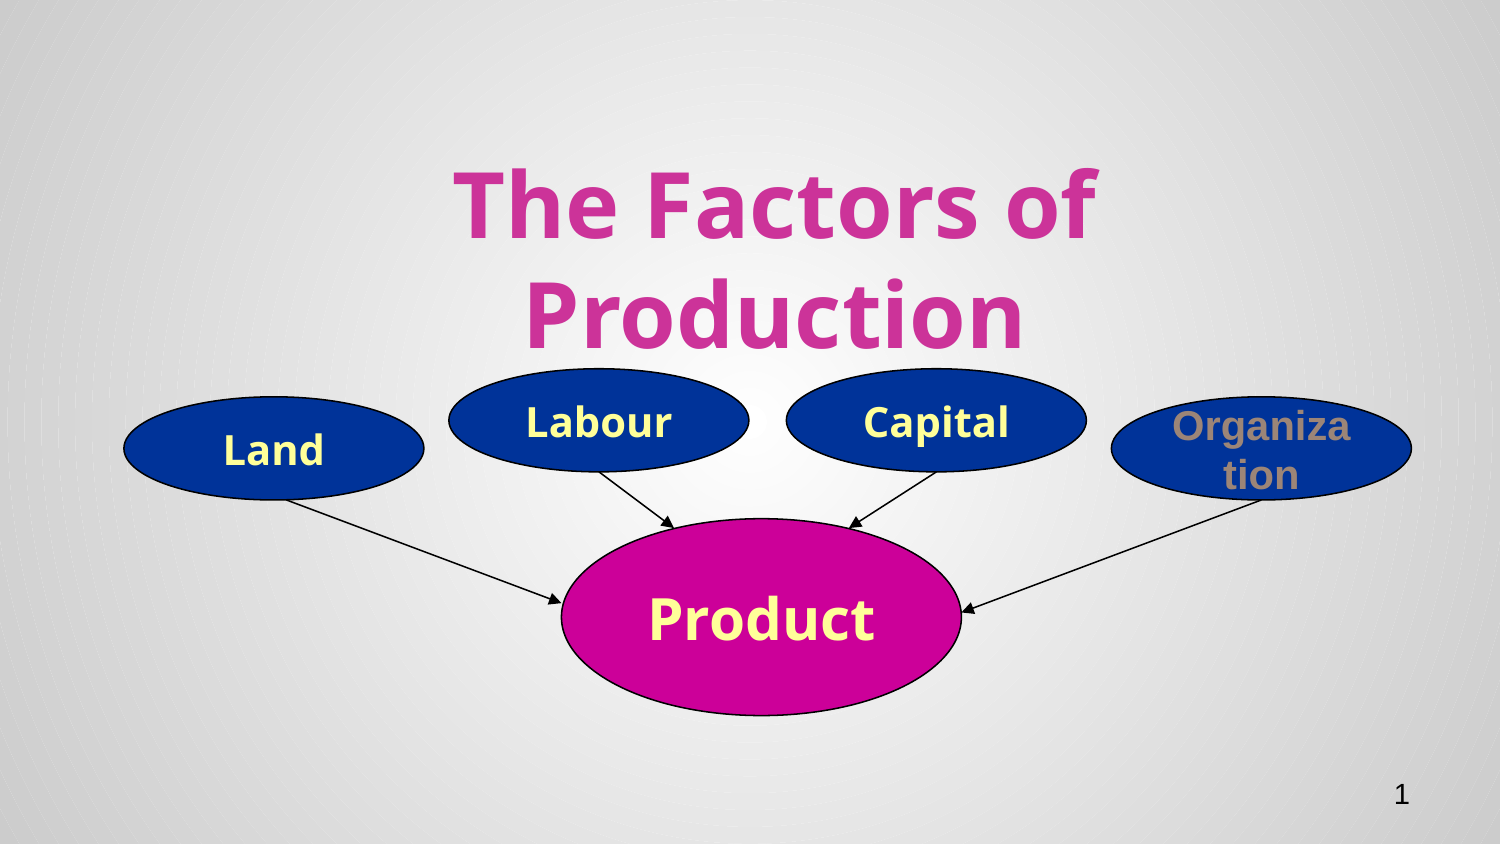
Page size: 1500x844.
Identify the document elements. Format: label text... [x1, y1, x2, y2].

text_box Product [561, 518, 962, 716]
text_box Organization [1111, 396, 1412, 500]
text_box Land [123, 396, 424, 500]
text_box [598, 471, 675, 529]
text_box The Factors of Production [181, 139, 1369, 234]
text_box Labour [448, 368, 749, 472]
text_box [848, 471, 937, 529]
text_box ‹#› [1074, 768, 1425, 827]
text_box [961, 499, 1262, 613]
text_box Capital [786, 368, 1087, 472]
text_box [286, 499, 562, 604]
